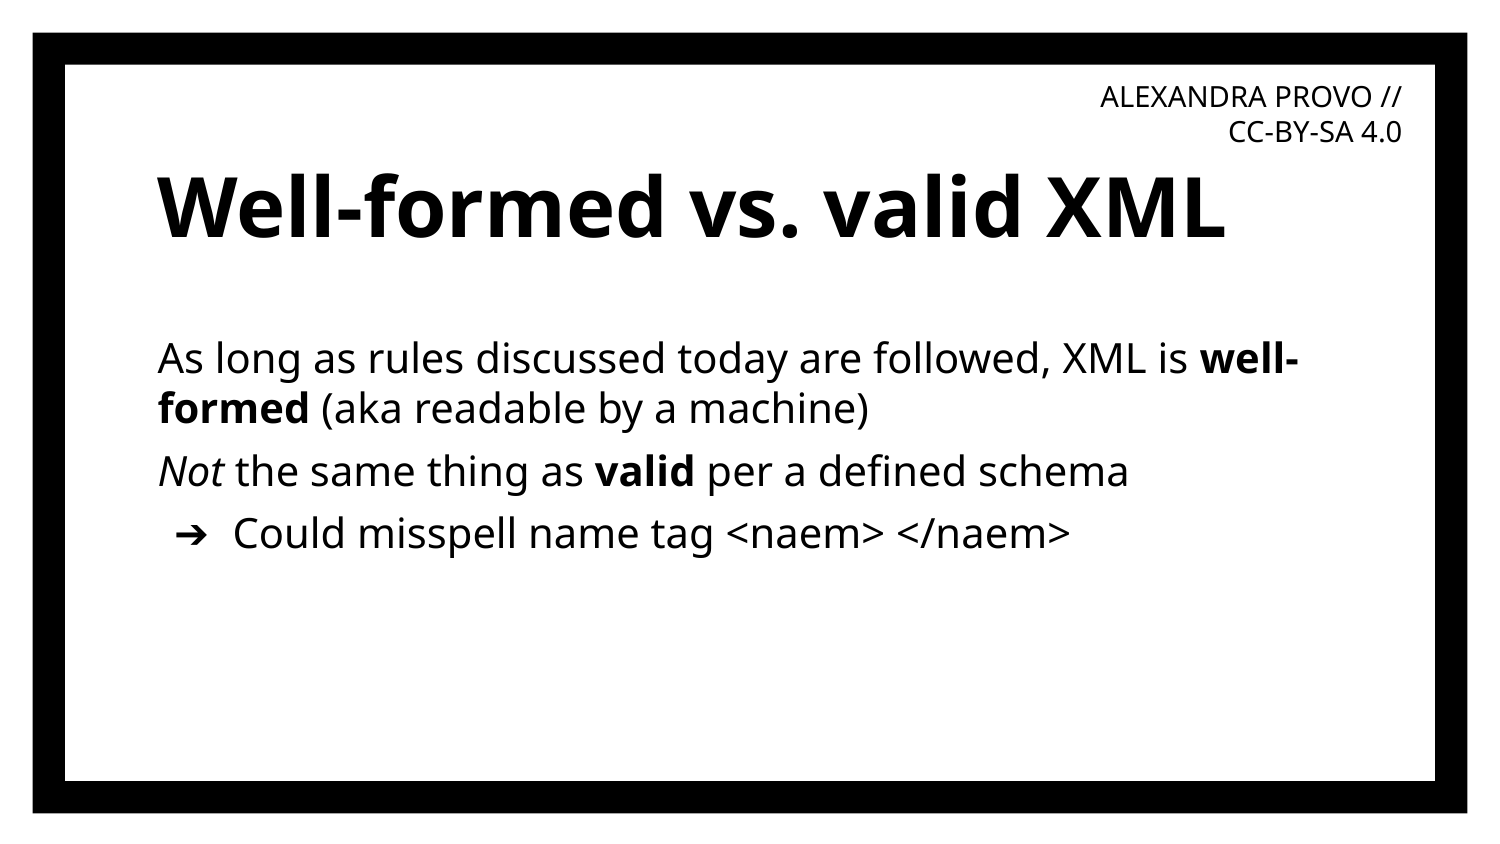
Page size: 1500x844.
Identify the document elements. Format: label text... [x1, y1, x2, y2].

list As long as rules discussed today are followed, XML is well-formed (aka readable by a machine) Not the same thing as valid per a defined schema Could misspell name tag <naem> </naem> [142, 316, 1358, 646]
title Well-formed vs. valid XML [142, 139, 1358, 316]
